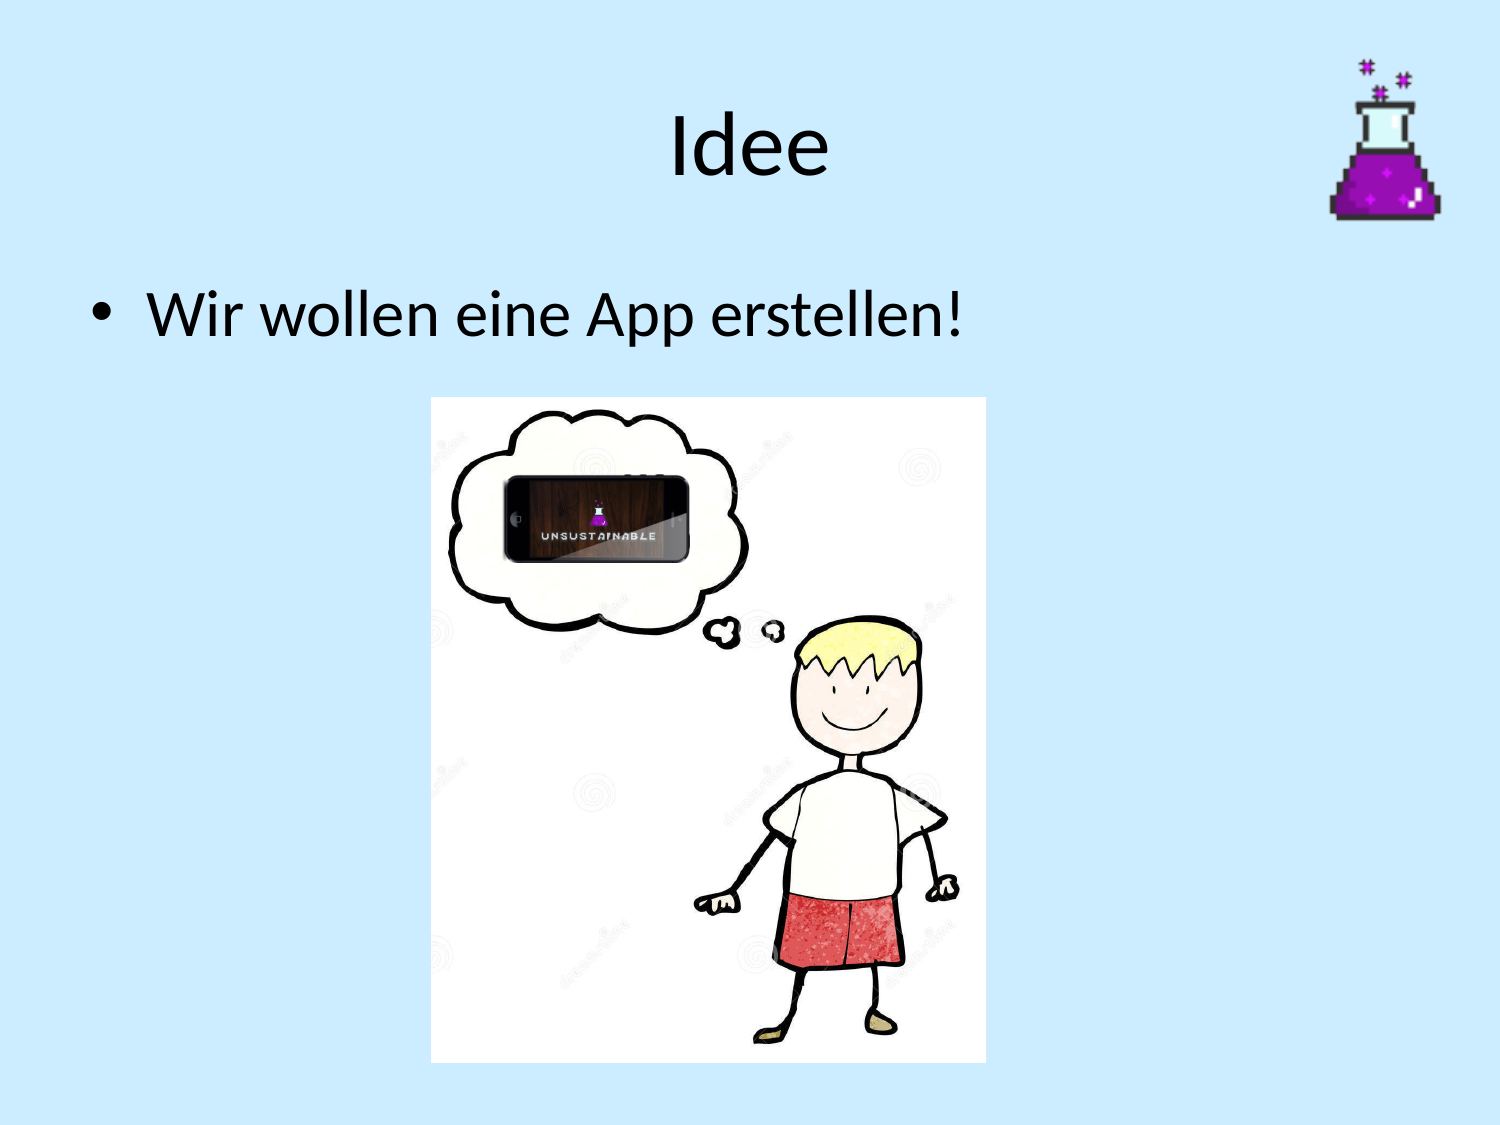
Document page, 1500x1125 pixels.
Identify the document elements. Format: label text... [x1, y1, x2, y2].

picture [430, 396, 987, 1064]
title Idee [75, 45, 1425, 233]
list Wir wollen eine App erstellen! [75, 262, 1425, 1005]
picture [1281, 30, 1492, 242]
